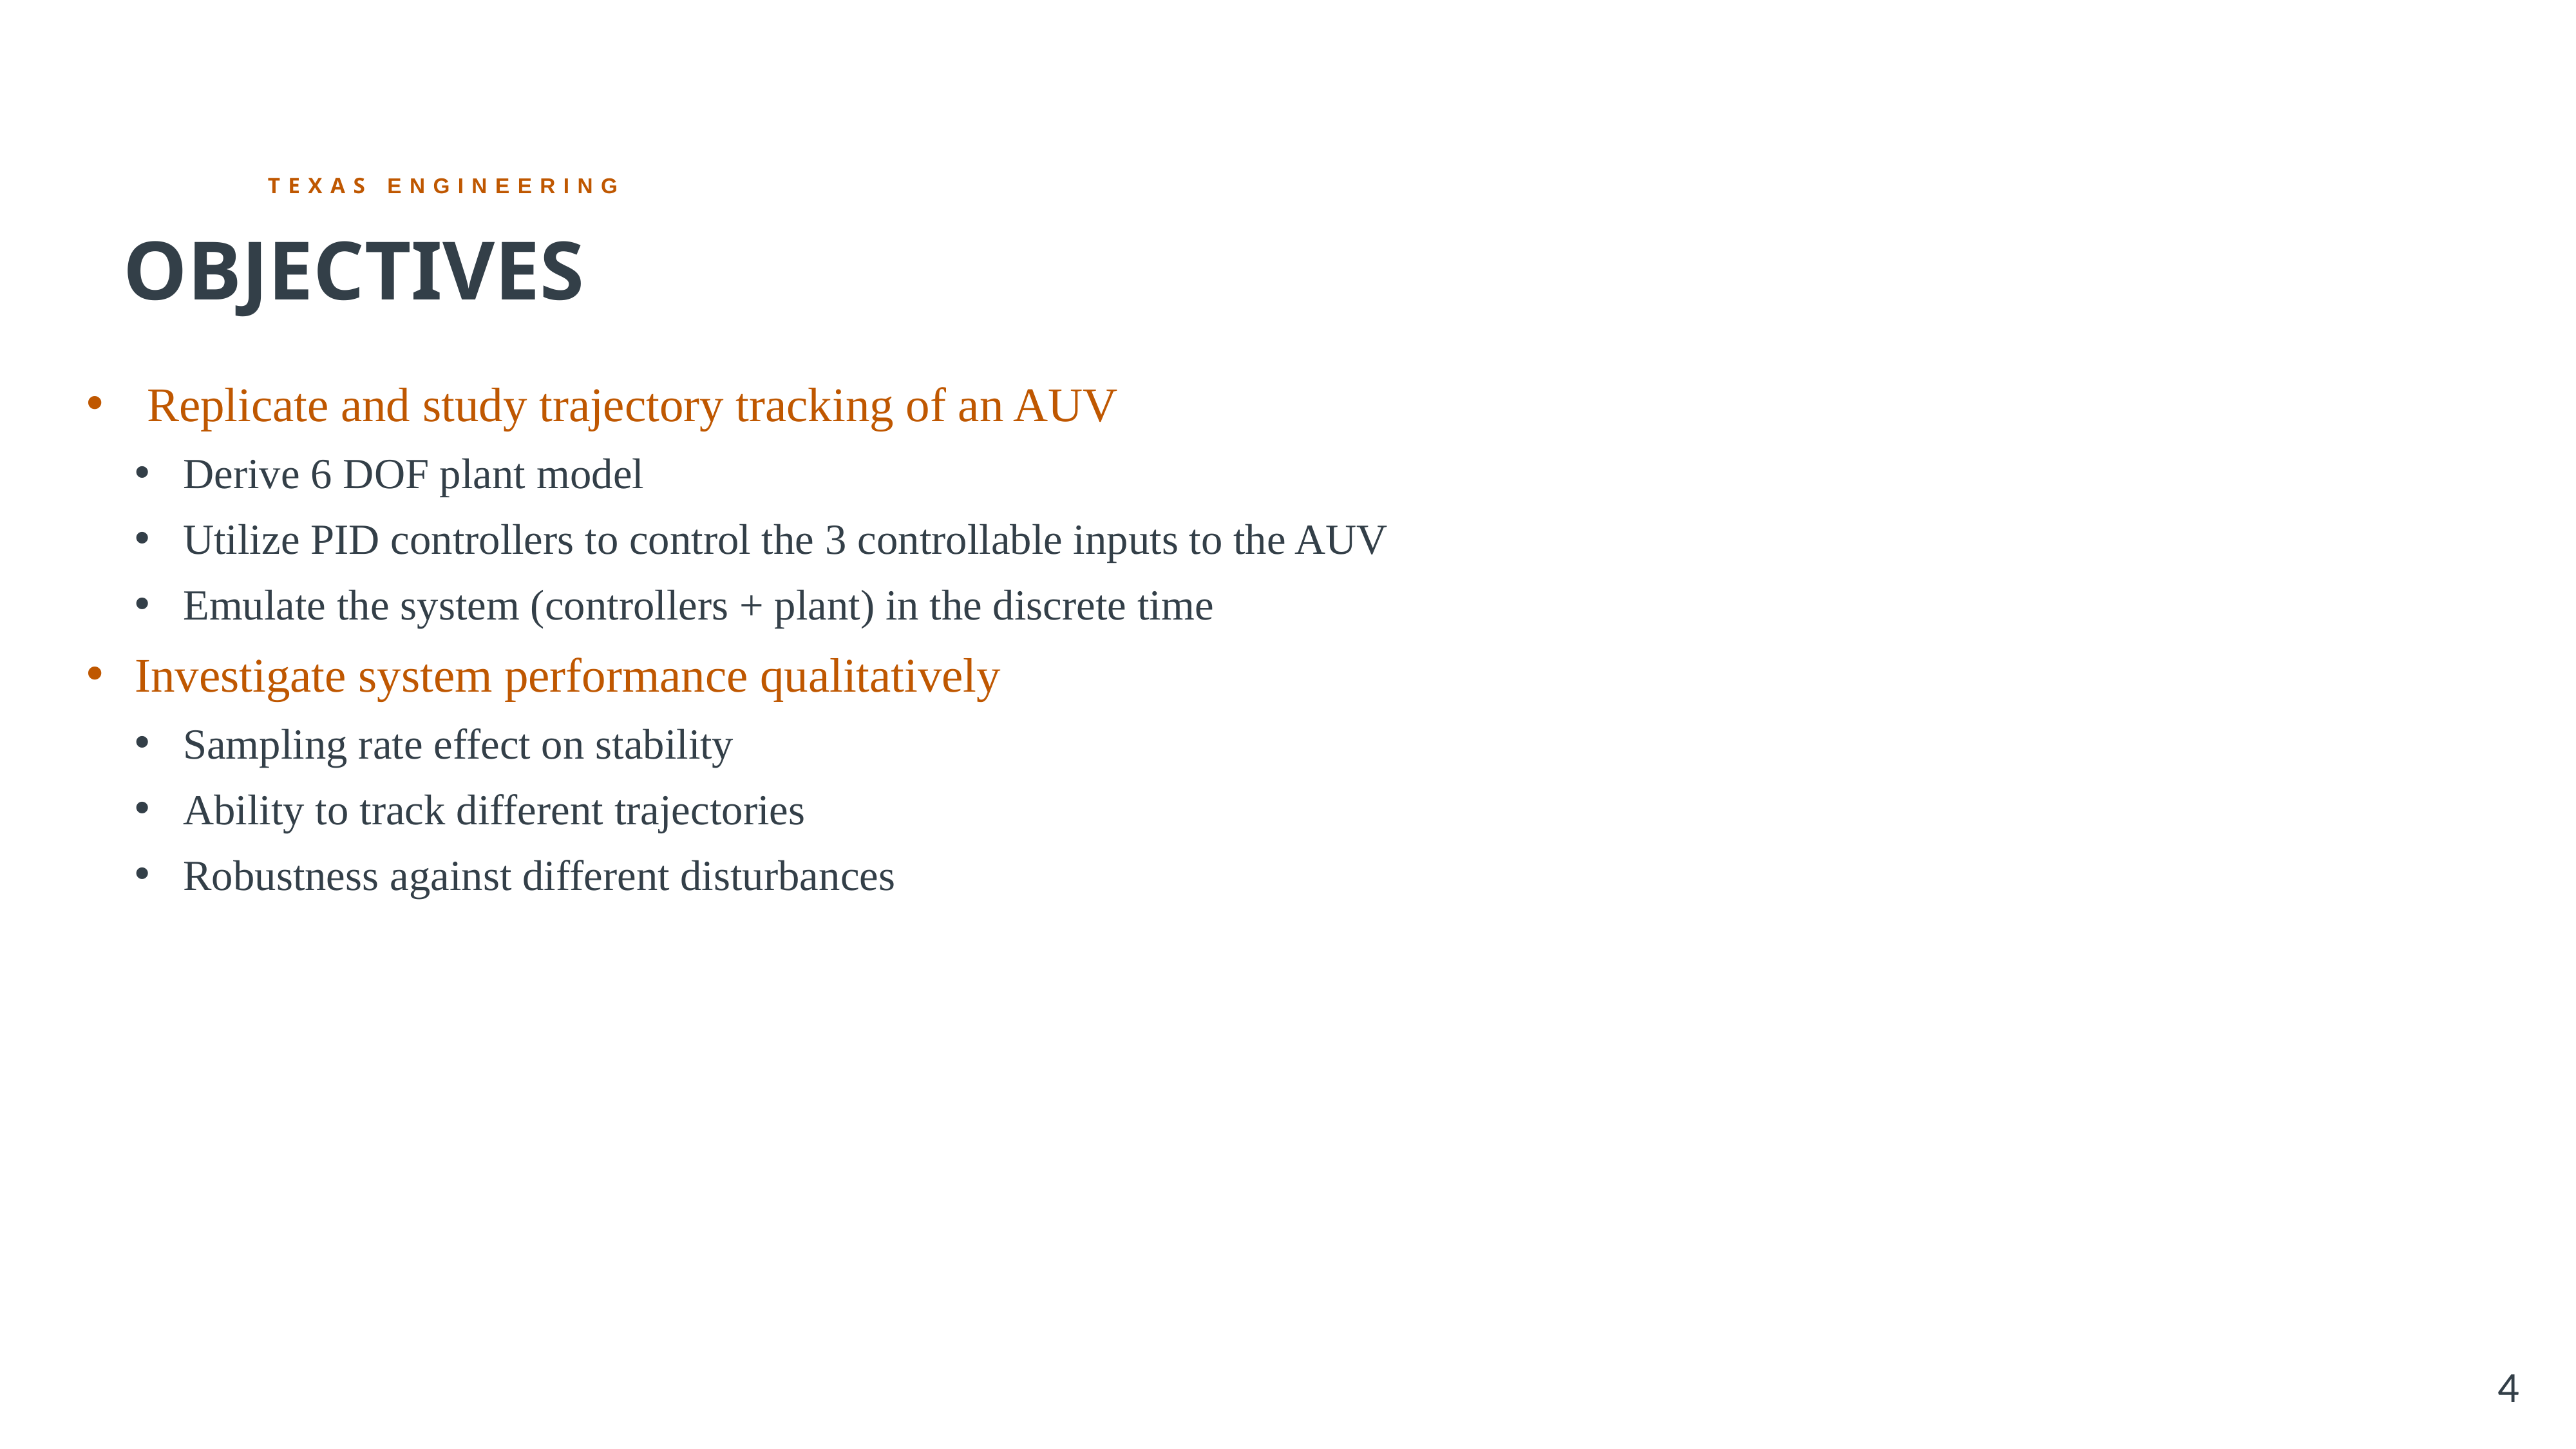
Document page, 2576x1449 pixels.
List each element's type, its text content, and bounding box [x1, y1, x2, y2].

text_box 4 [2488, 1354, 2526, 1416]
text_box Replicate and study trajectory tracking of an AUV Derive 6 DOF plant model Utilize PID controllers to control the 3 controllable inputs to the AUV Emulate the system (controllers + plant) in the discrete time Investigate system performance qualitatively Sampling rate effect on stability Ability to track different trajectories Robustness against different disturbances [77, 365, 1501, 904]
text_box OBJECTIVES [113, 214, 2197, 321]
